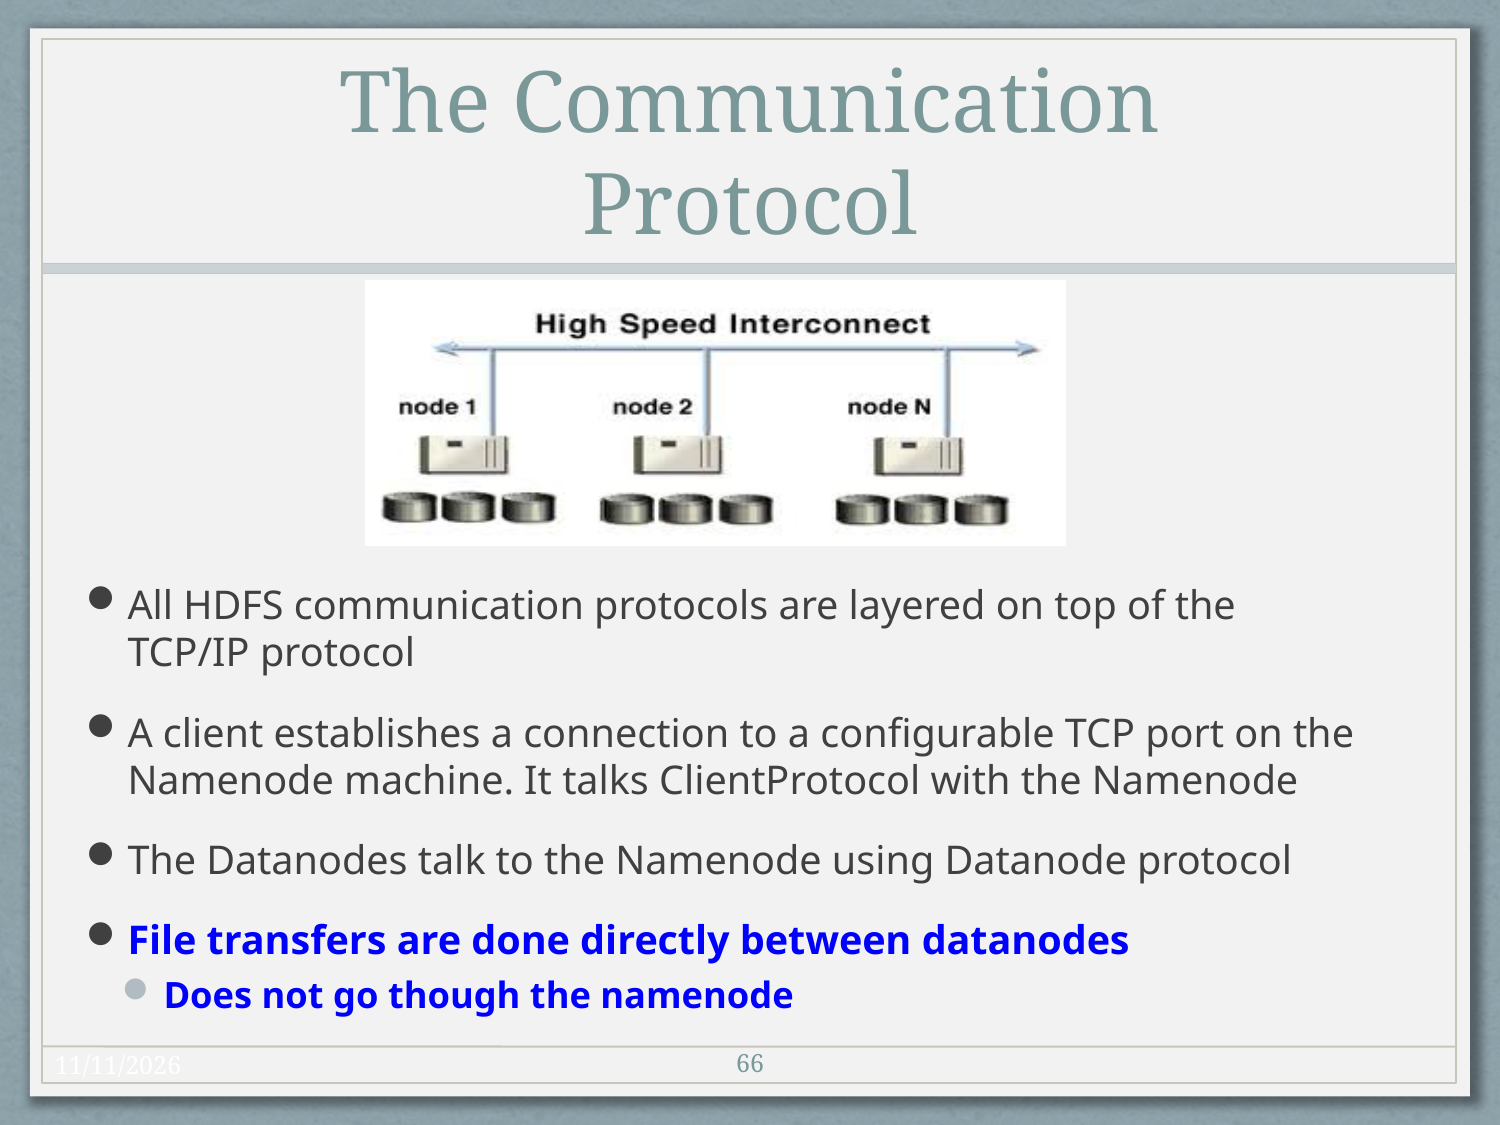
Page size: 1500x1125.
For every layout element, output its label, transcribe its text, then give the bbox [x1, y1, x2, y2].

slide_number 66 [687, 1042, 813, 1088]
title The Communication Protocol [147, 40, 1353, 260]
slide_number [39, 1045, 390, 1088]
list All HDFS communication protocols are layered on top of the TCP/IP protocol A client establishes a connection to a configurable TCP port on the Namenode machine. It talks ClientProtocol with the Namenode The Datanodes talk to the Namenode using Datanode protocol File transfers are done directly between datanodes Does not go though the namenode [70, 572, 1376, 1037]
picture [365, 279, 1067, 547]
